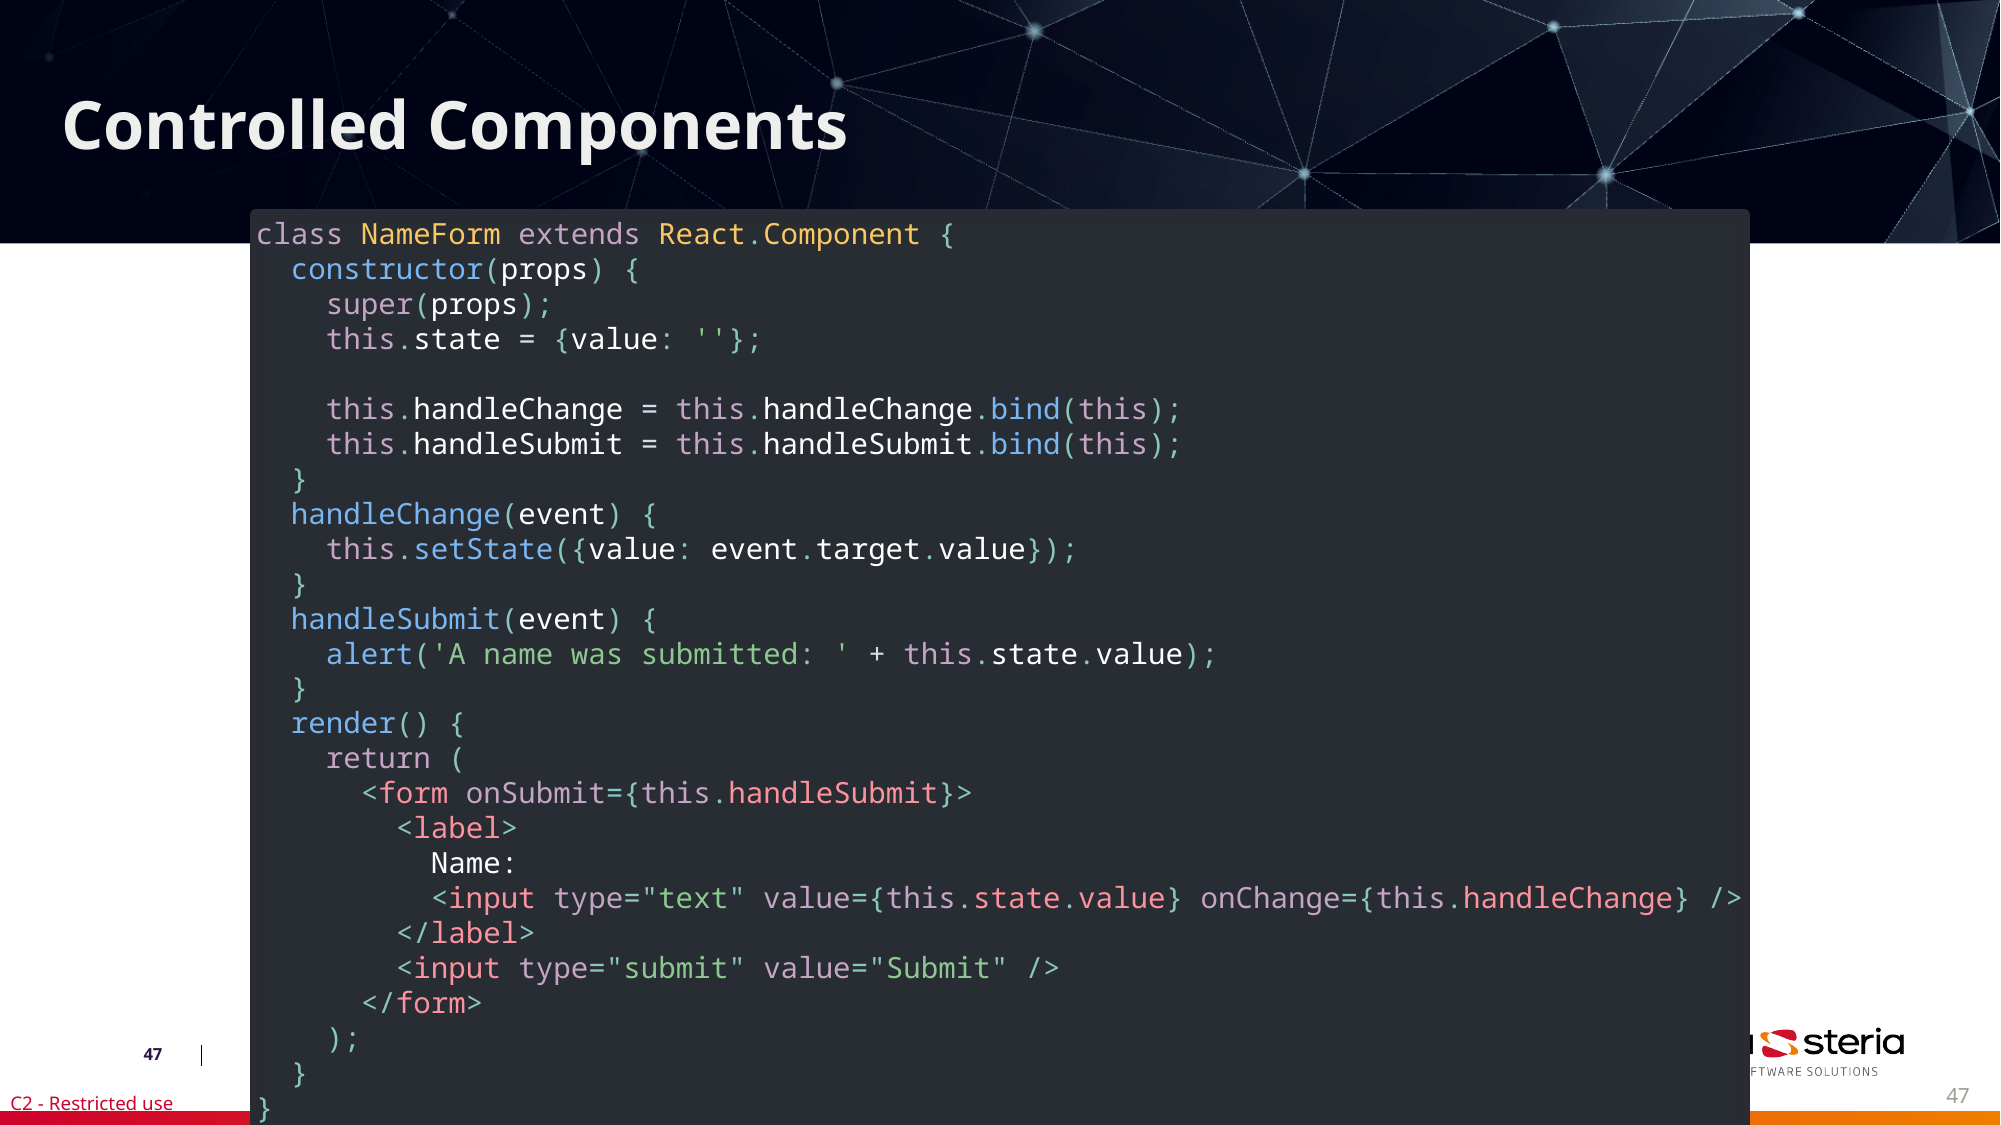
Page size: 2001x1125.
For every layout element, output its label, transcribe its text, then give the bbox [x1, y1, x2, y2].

text_box class NameForm extends React.Component { constructor(props) { super(props); this.state = {value: ''}; this.handleChange = this.handleChange.bind(this); this.handleSubmit = this.handleSubmit.bind(this); } handleChange(event) { this.setState({value: event.target.value}); } handleSubmit(event) { alert('A name was submitted: ' + this.state.value); } render() { return ( <form onSubmit={this.handleSubmit}> <label> Name: <input type="text" value={this.state.value} onChange={this.handleChange} /> </label> <input type="submit" value="Submit" /> </form> ); } } [255, 215, 1745, 1125]
list Controlled Components [55, 76, 1945, 220]
picture [1745, 1009, 1923, 1096]
picture [0, 0, 2000, 244]
